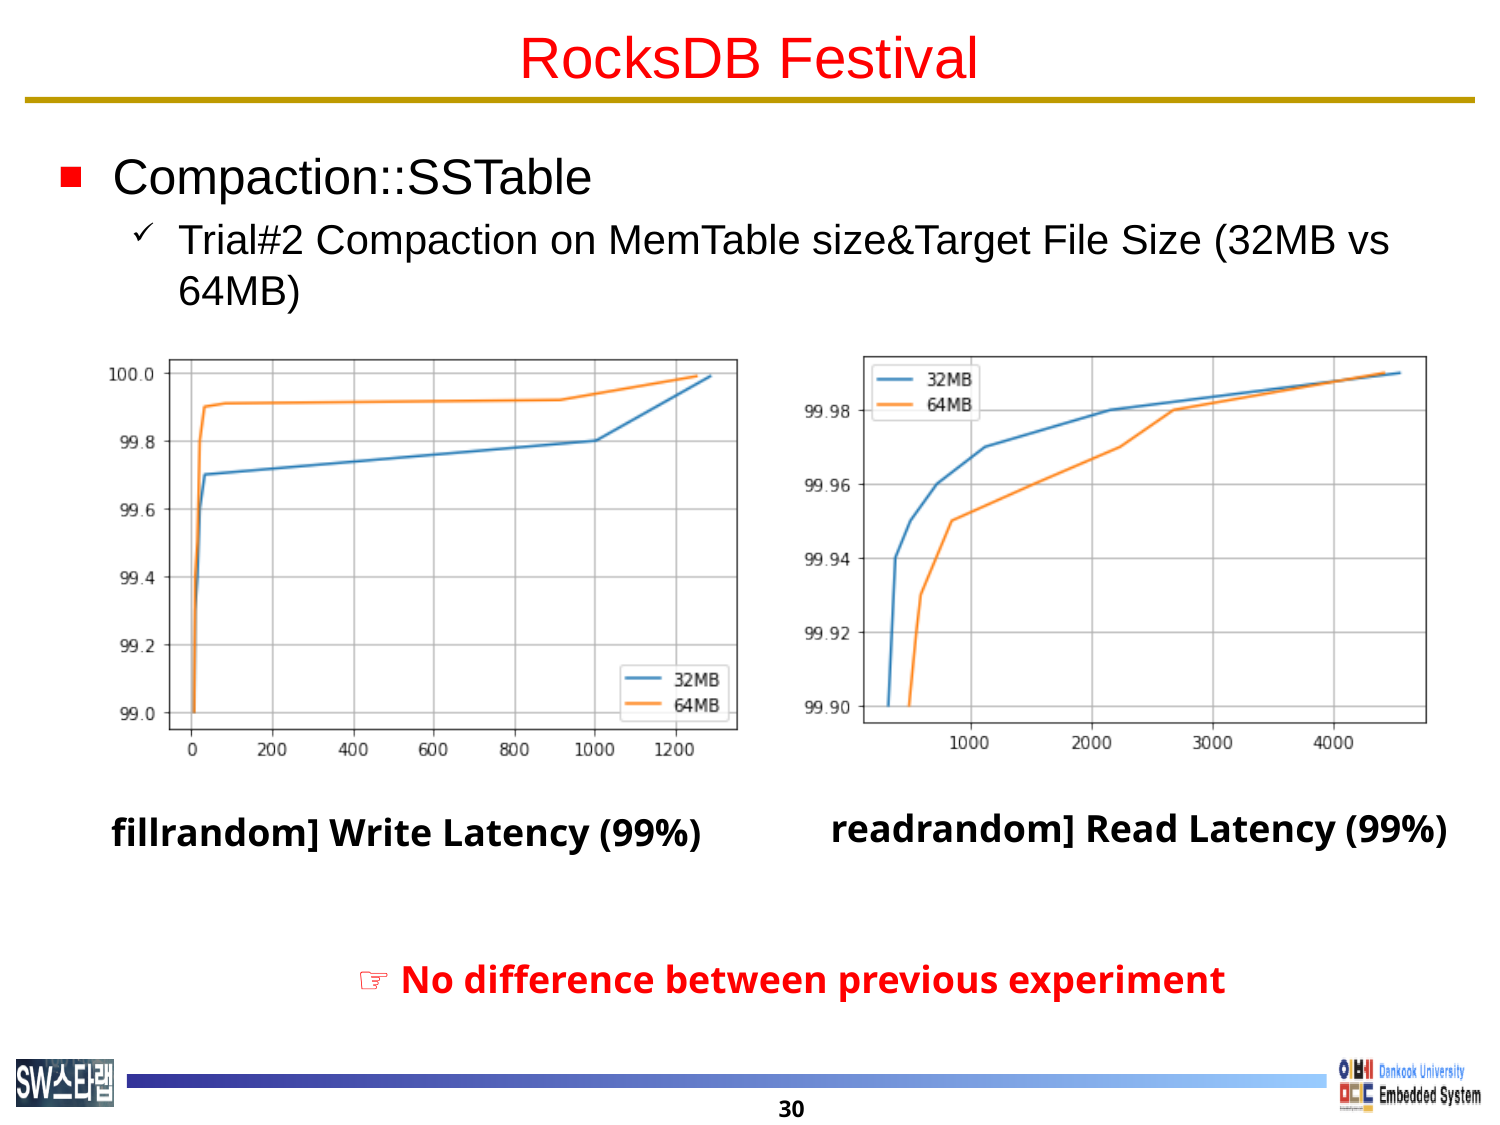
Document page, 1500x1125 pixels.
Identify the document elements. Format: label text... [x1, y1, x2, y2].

picture [16, 1059, 114, 1107]
picture [1333, 1056, 1484, 1113]
title RocksDB Festival [24, 12, 1475, 100]
picture [791, 346, 1436, 763]
text_box readrandom] Read Latency (99%) [815, 797, 1473, 857]
picture [96, 349, 747, 770]
text_box 30 [631, 1087, 952, 1125]
list Compaction::SSTable Trial#2 Compaction on MemTable size&Target File Size (32MB vs 64MB) [41, 137, 1459, 1038]
text_box ☞ No difference between previous experiment [248, 948, 1336, 1009]
picture [56, 162, 81, 187]
text_box fillrandom] Write Latency (99%) [96, 801, 727, 862]
